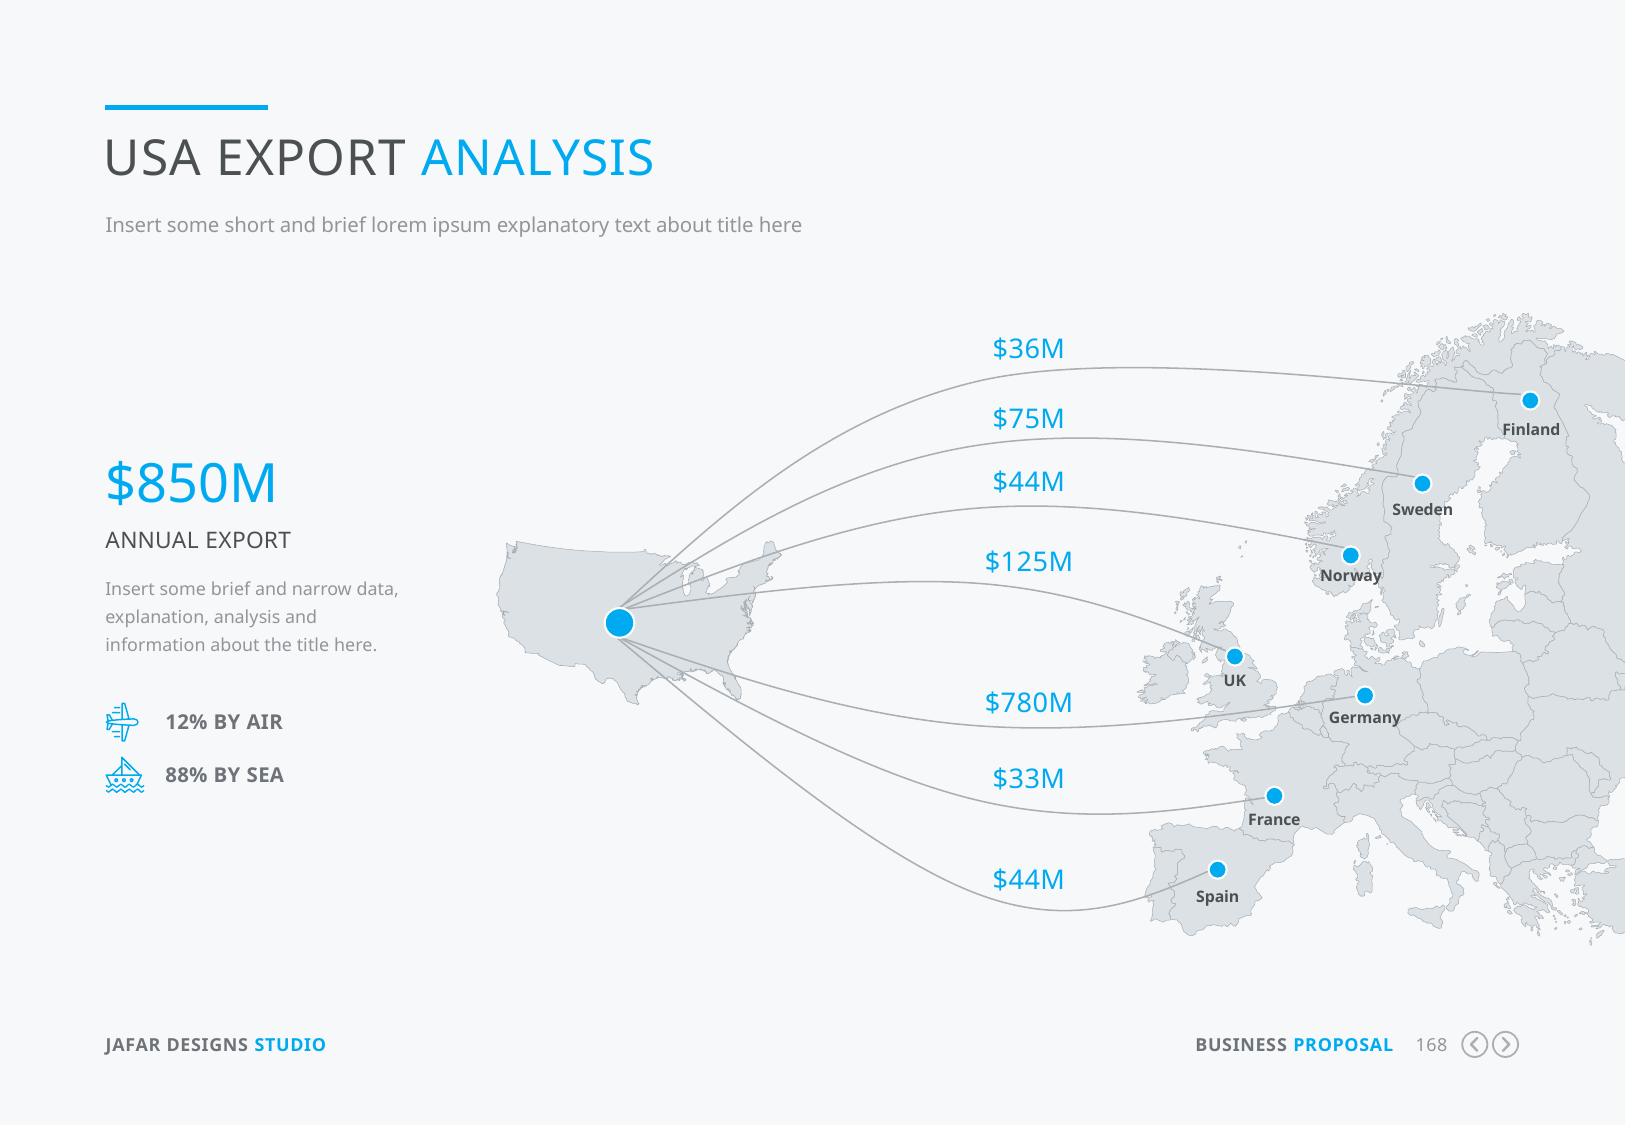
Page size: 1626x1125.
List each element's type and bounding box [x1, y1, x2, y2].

text_box [105, 447, 404, 513]
text_box [105, 525, 404, 553]
text_box [105, 756, 145, 793]
list [105, 209, 1519, 241]
text_box [165, 762, 404, 787]
text_box [105, 571, 404, 656]
list [103, 125, 1518, 188]
text_box [165, 709, 404, 735]
text_box [105, 702, 139, 742]
text_box [496, 313, 1625, 956]
text_box [981, 331, 1076, 364]
